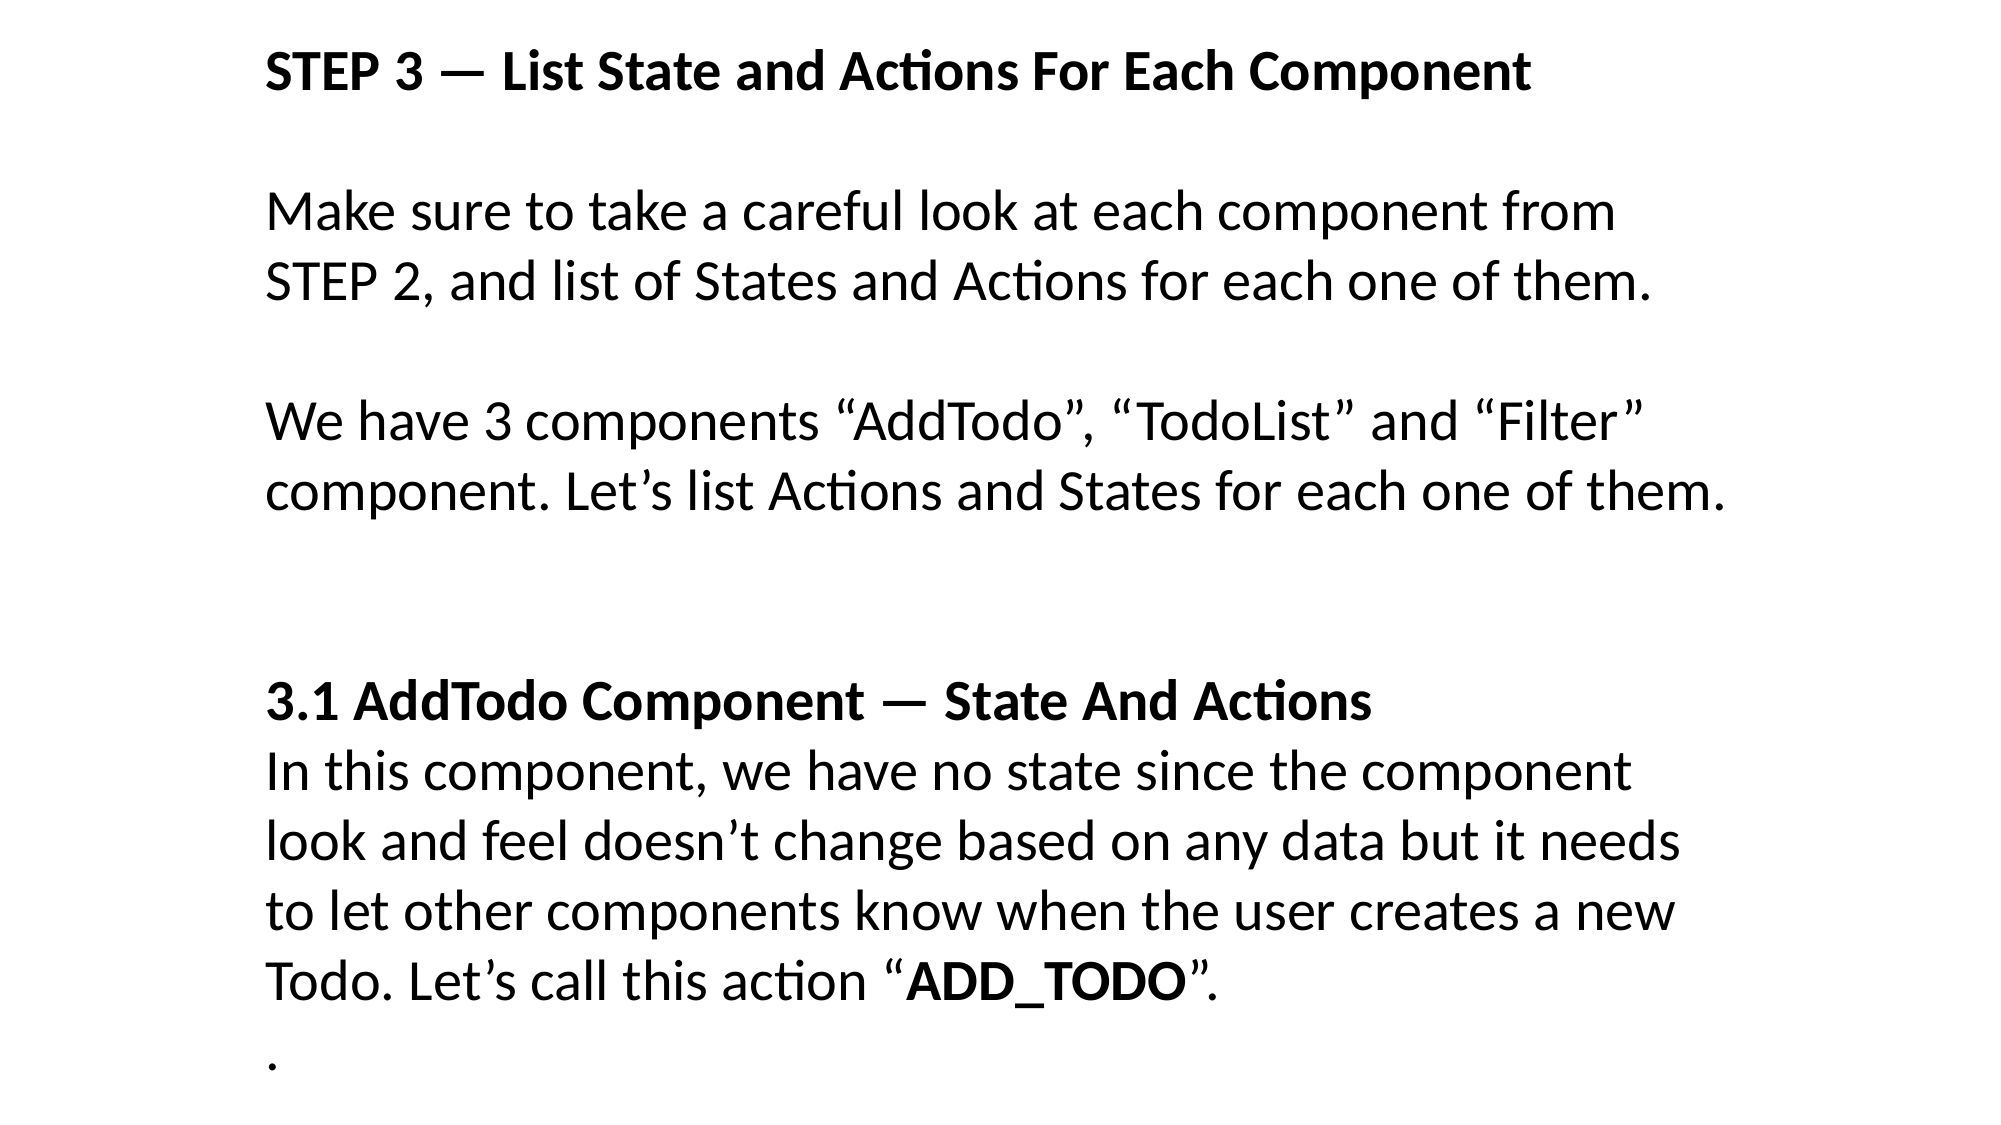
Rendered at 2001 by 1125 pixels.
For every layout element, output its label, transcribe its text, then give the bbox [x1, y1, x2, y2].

text_box STEP 3 — List State and Actions For Each Component Make sure to take a careful look at each component from STEP 2, and list of States and Actions for each one of them. We have 3 components “AddTodo”, “TodoList” and “Filter” component. Let’s list Actions and States for each one of them. 3.1 AddTodo Component — State And Actions In this component, we have no state since the component look and feel doesn’t change based on any data but it needs to let other components know when the user creates a new Todo. Let’s call this action “ADD_TODO”. . [251, 24, 1750, 1090]
